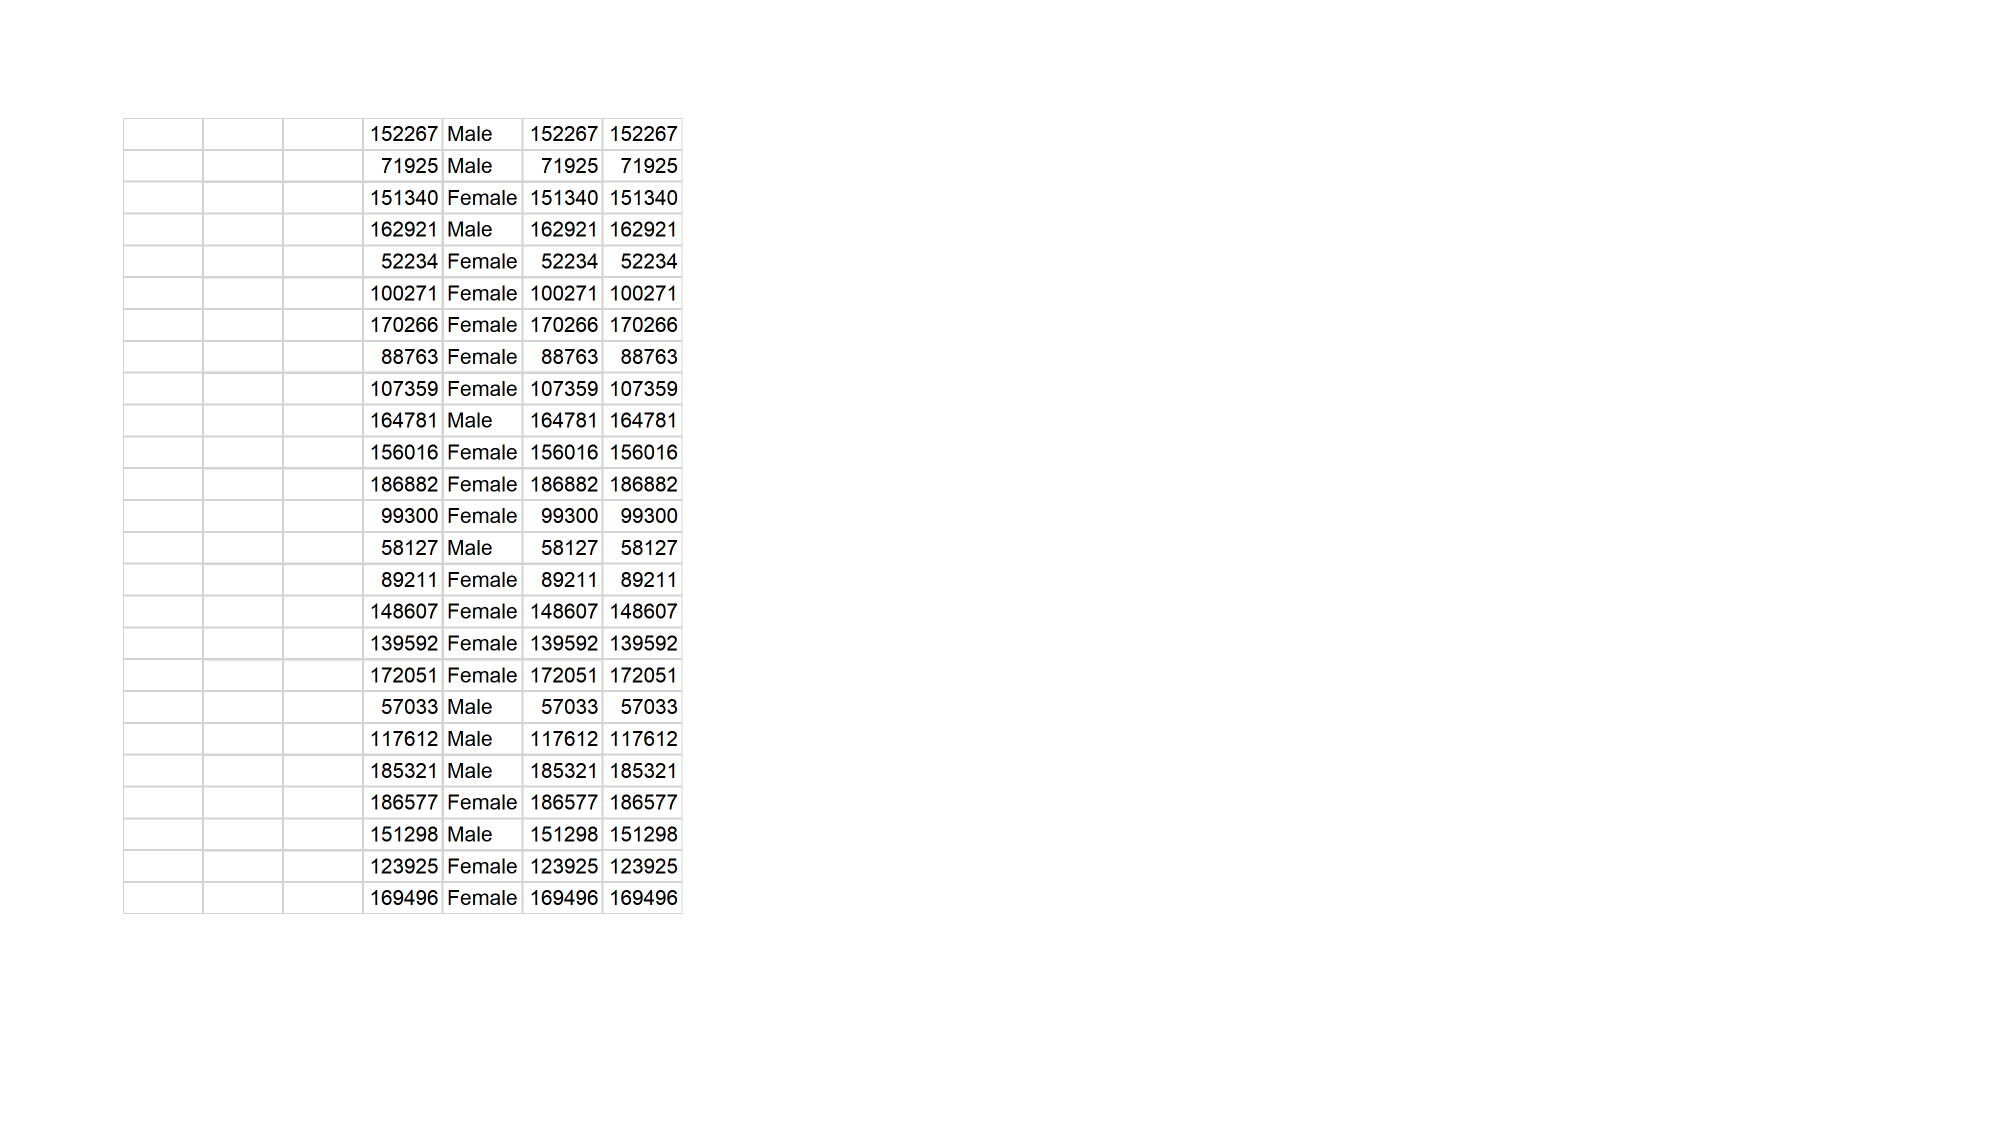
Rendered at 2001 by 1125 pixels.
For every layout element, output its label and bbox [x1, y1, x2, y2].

picture [122, 117, 683, 915]
